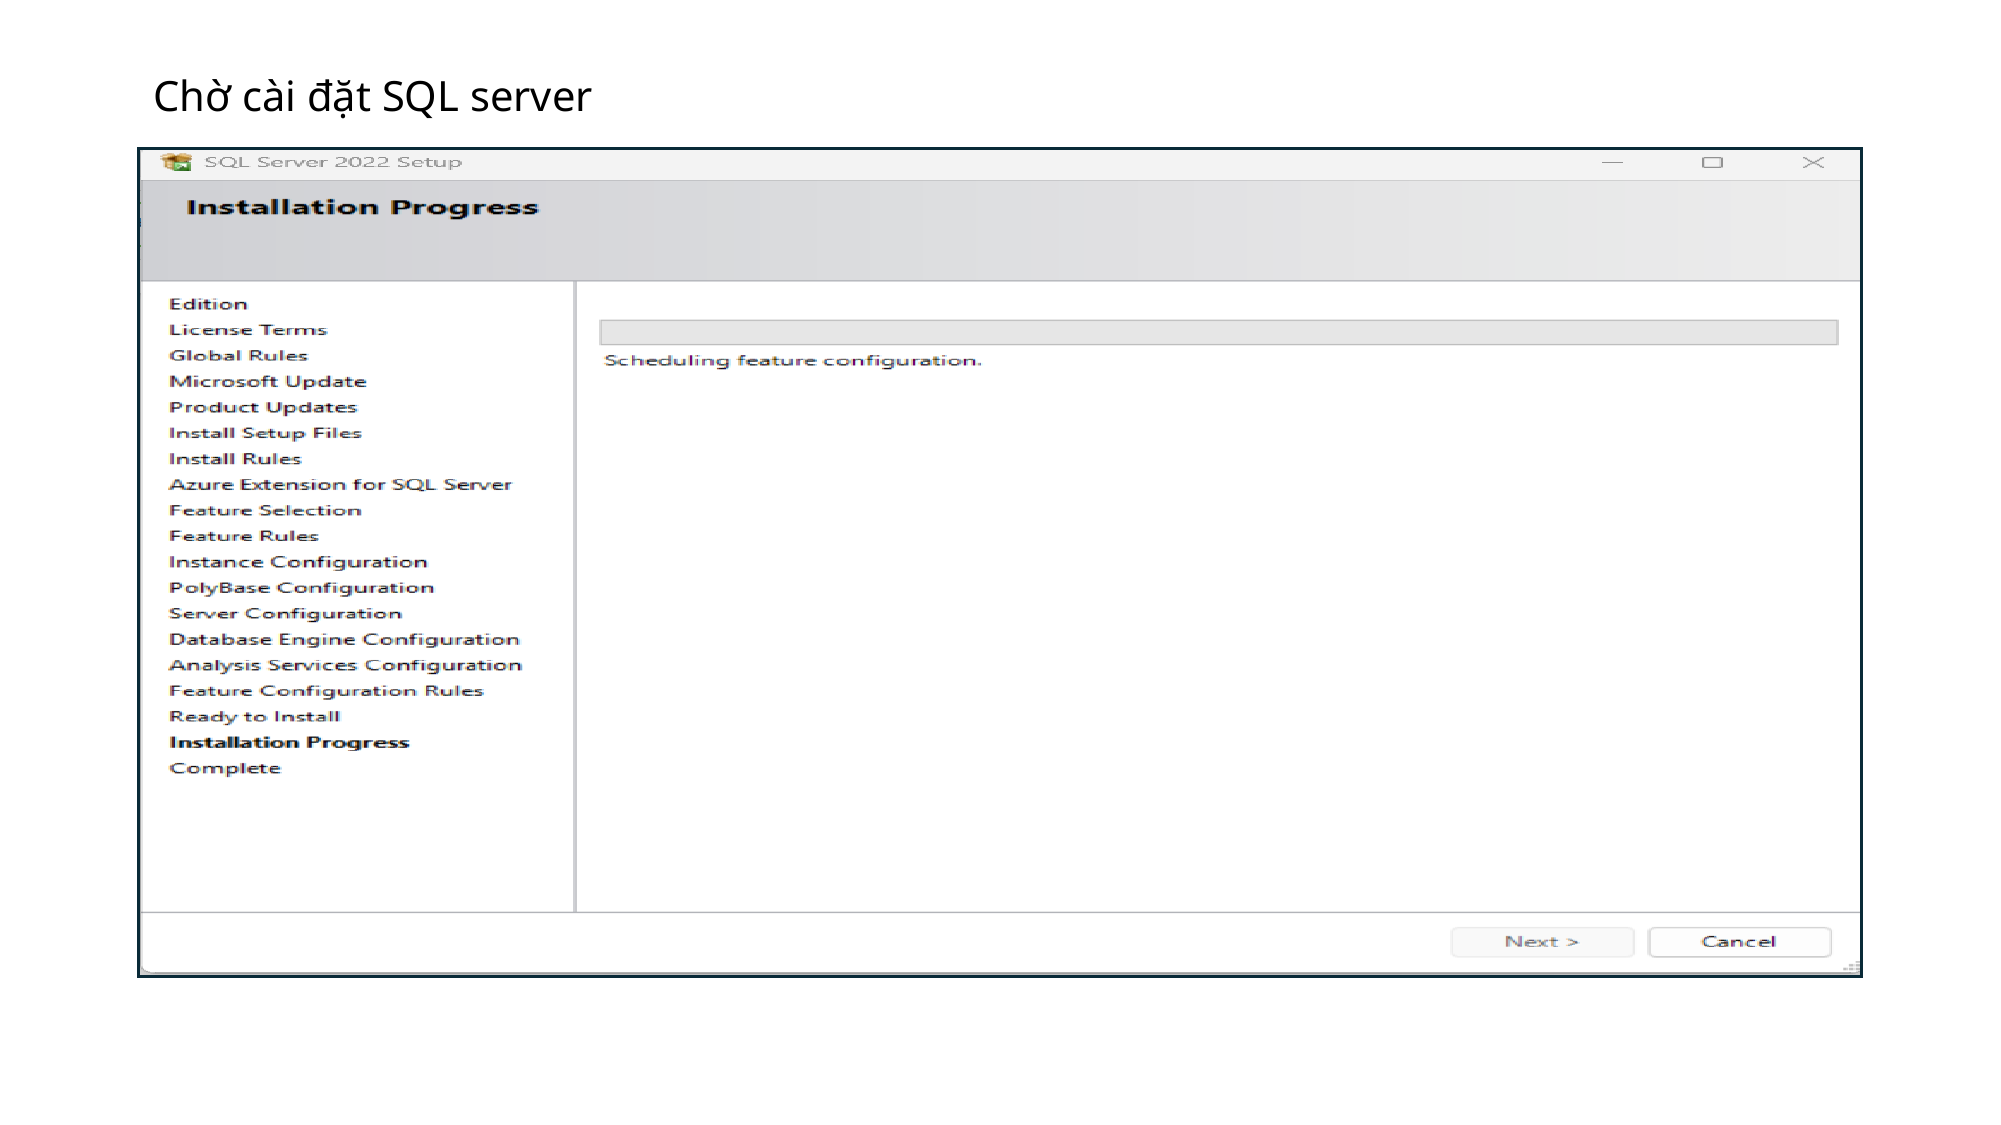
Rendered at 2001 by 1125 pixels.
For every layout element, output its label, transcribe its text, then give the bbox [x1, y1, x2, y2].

text_box Chờ cài đặt SQL server [138, 62, 1836, 128]
text_box [137, 147, 1863, 978]
